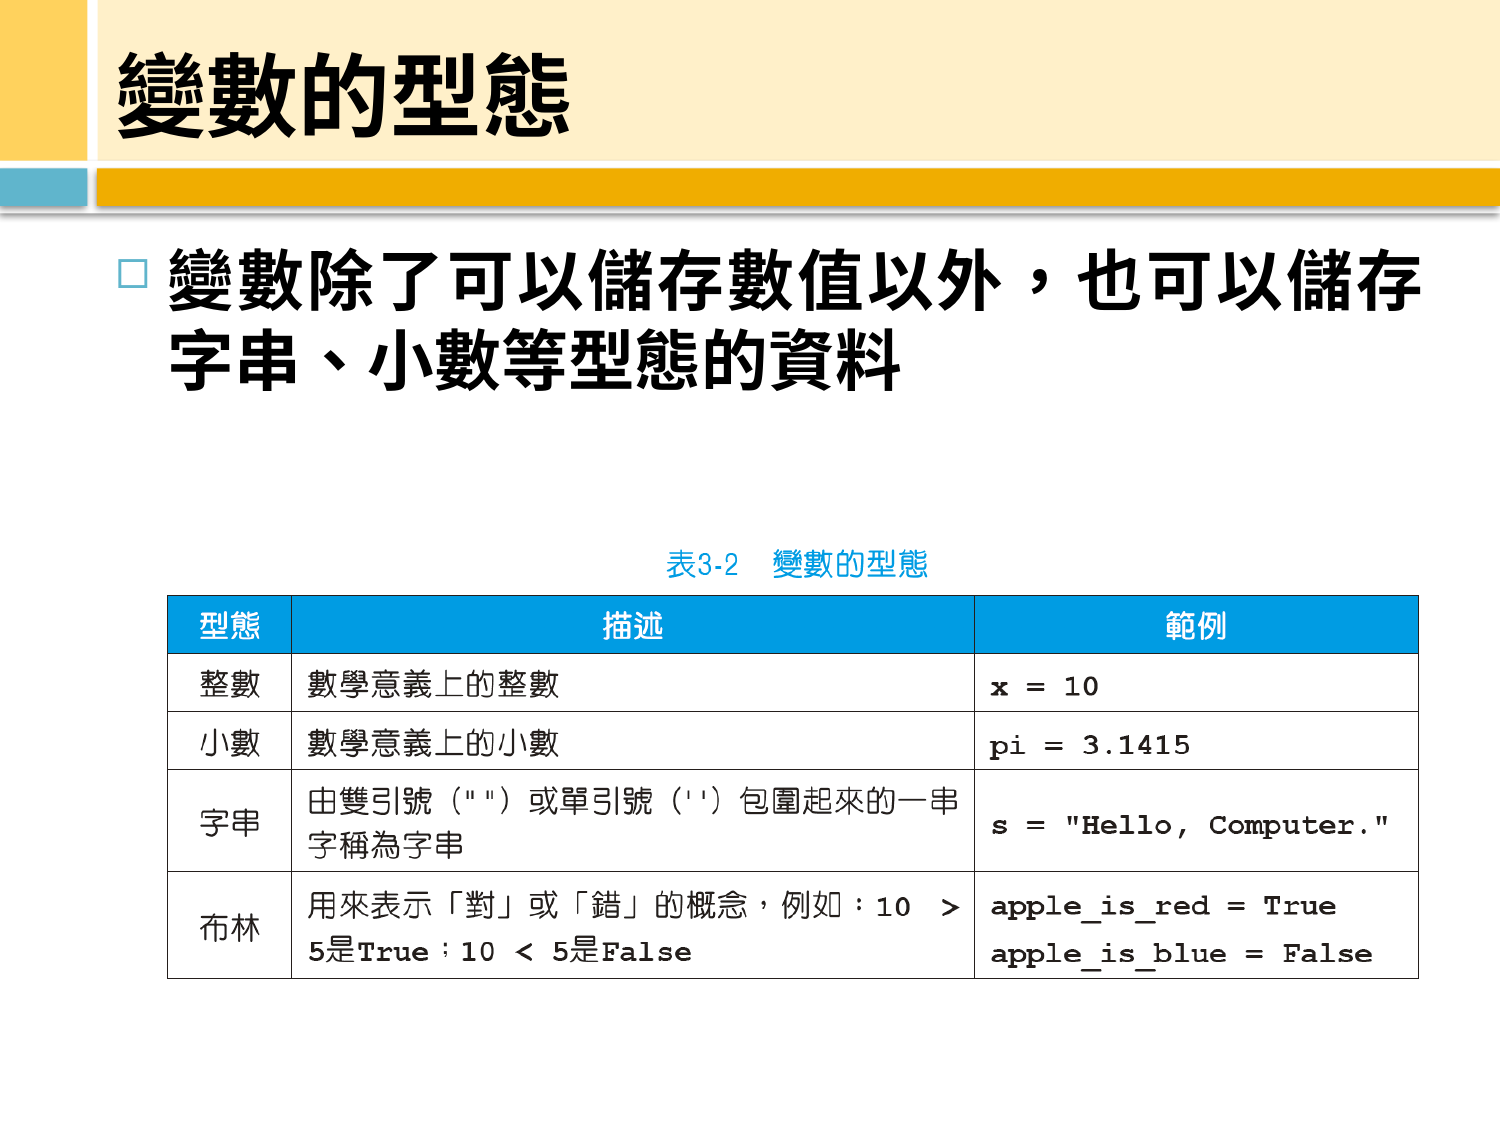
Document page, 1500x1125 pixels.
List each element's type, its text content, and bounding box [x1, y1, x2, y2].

picture [156, 524, 1439, 1001]
list 變數除了可以儲存數值以外，也可以儲存字串、小數等型態的資料 [100, 231, 1438, 1024]
title 變數的型態 [100, 26, 1438, 161]
